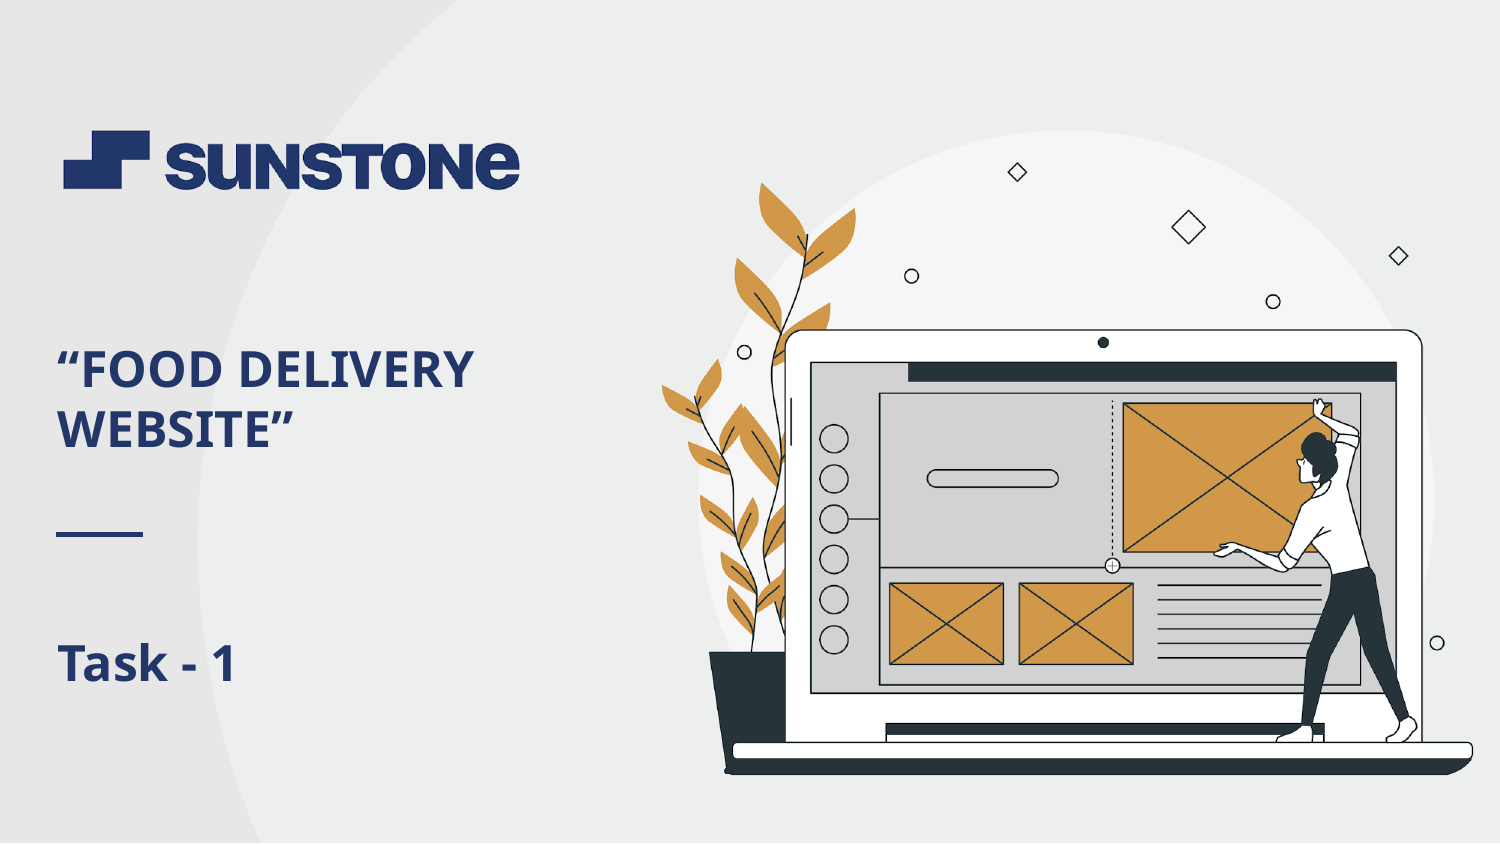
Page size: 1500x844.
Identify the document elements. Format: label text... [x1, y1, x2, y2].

picture [0, 0, 1500, 843]
list “FOOD DELIVERY WEBSITE” [42, 329, 649, 506]
list Task - 1 [42, 623, 649, 711]
